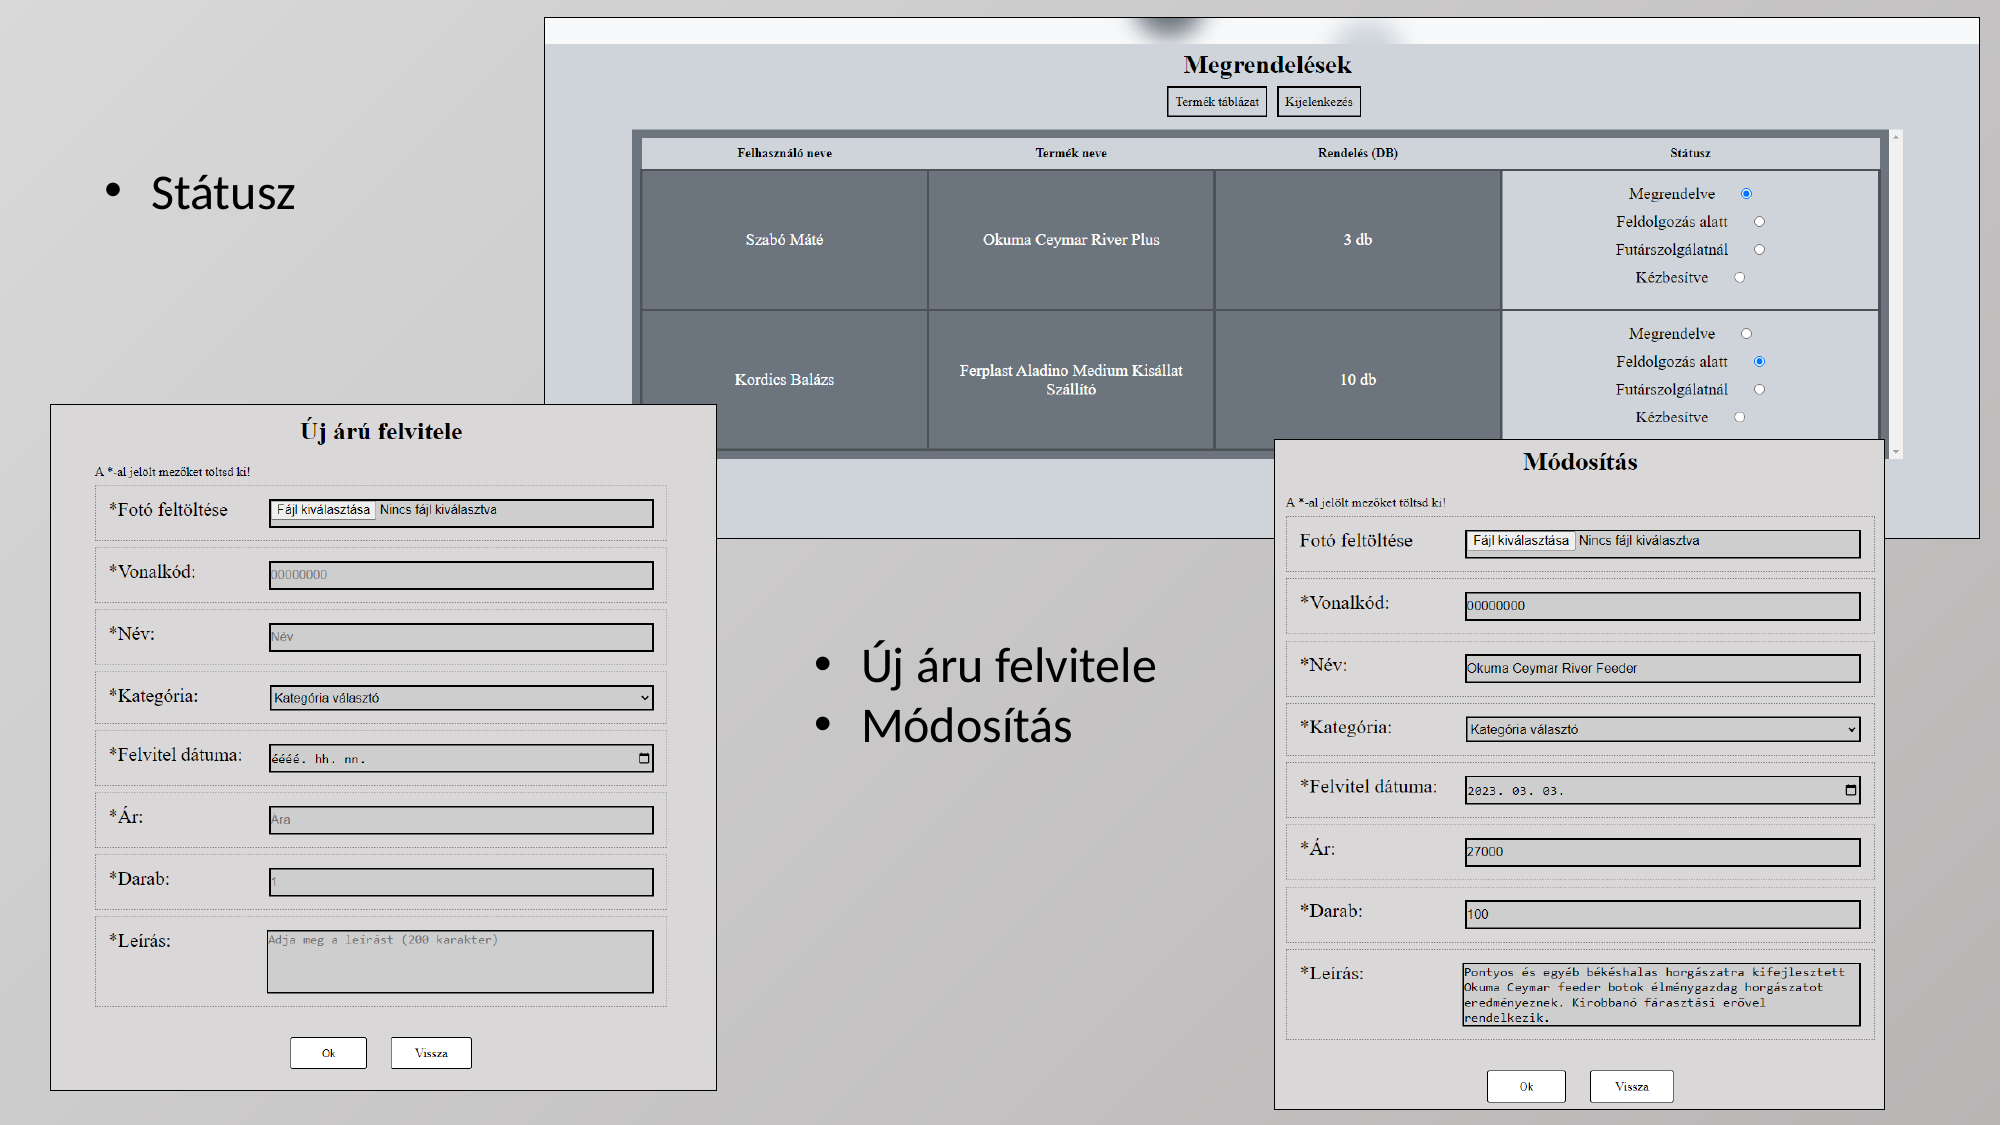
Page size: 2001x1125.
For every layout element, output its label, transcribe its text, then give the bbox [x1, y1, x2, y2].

text_box Új áru felvitele Módosítás [799, 625, 1274, 760]
picture [50, 17, 1980, 1110]
text_box Státusz [89, 152, 544, 227]
